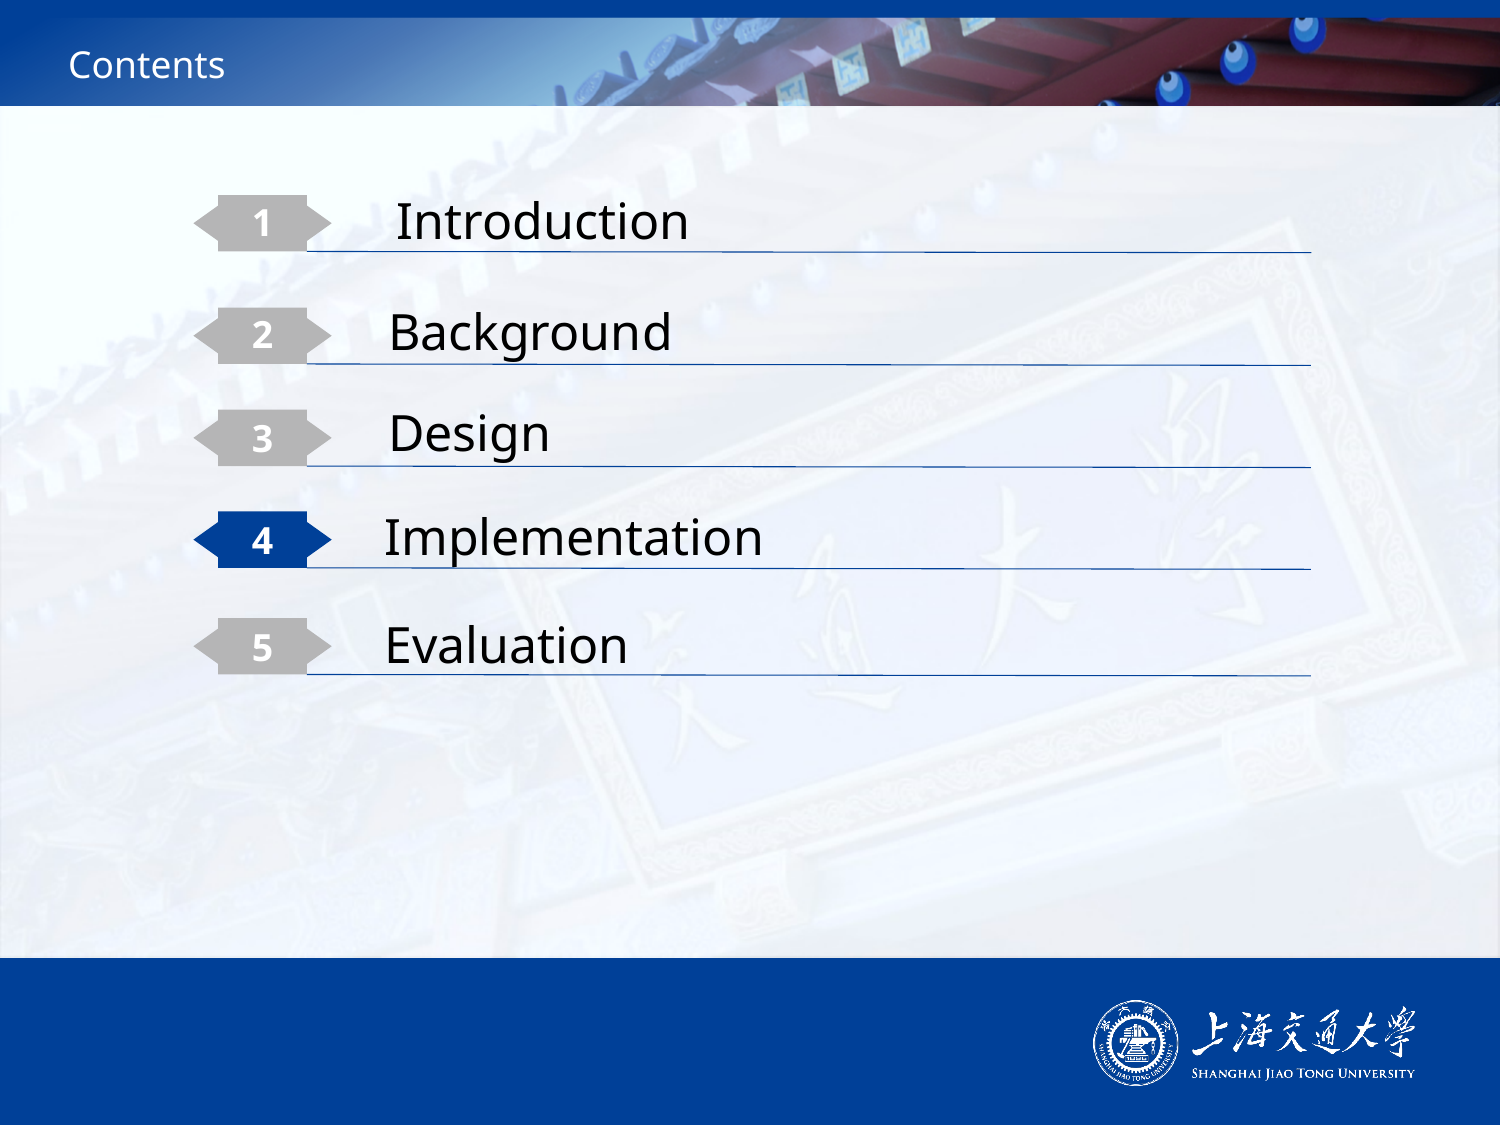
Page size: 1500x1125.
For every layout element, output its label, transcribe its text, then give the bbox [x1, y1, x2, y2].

title Contents [53, 38, 1116, 94]
text_box 5 [193, 618, 332, 675]
picture [1093, 1000, 1415, 1086]
text_box Implementation [369, 497, 1320, 573]
text_box 3 [193, 409, 332, 467]
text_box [193, 182, 1324, 370]
text_box Design [373, 393, 1324, 469]
text_box Evaluation [369, 606, 1320, 682]
text_box 4 [193, 511, 332, 568]
picture [0, 18, 1500, 958]
